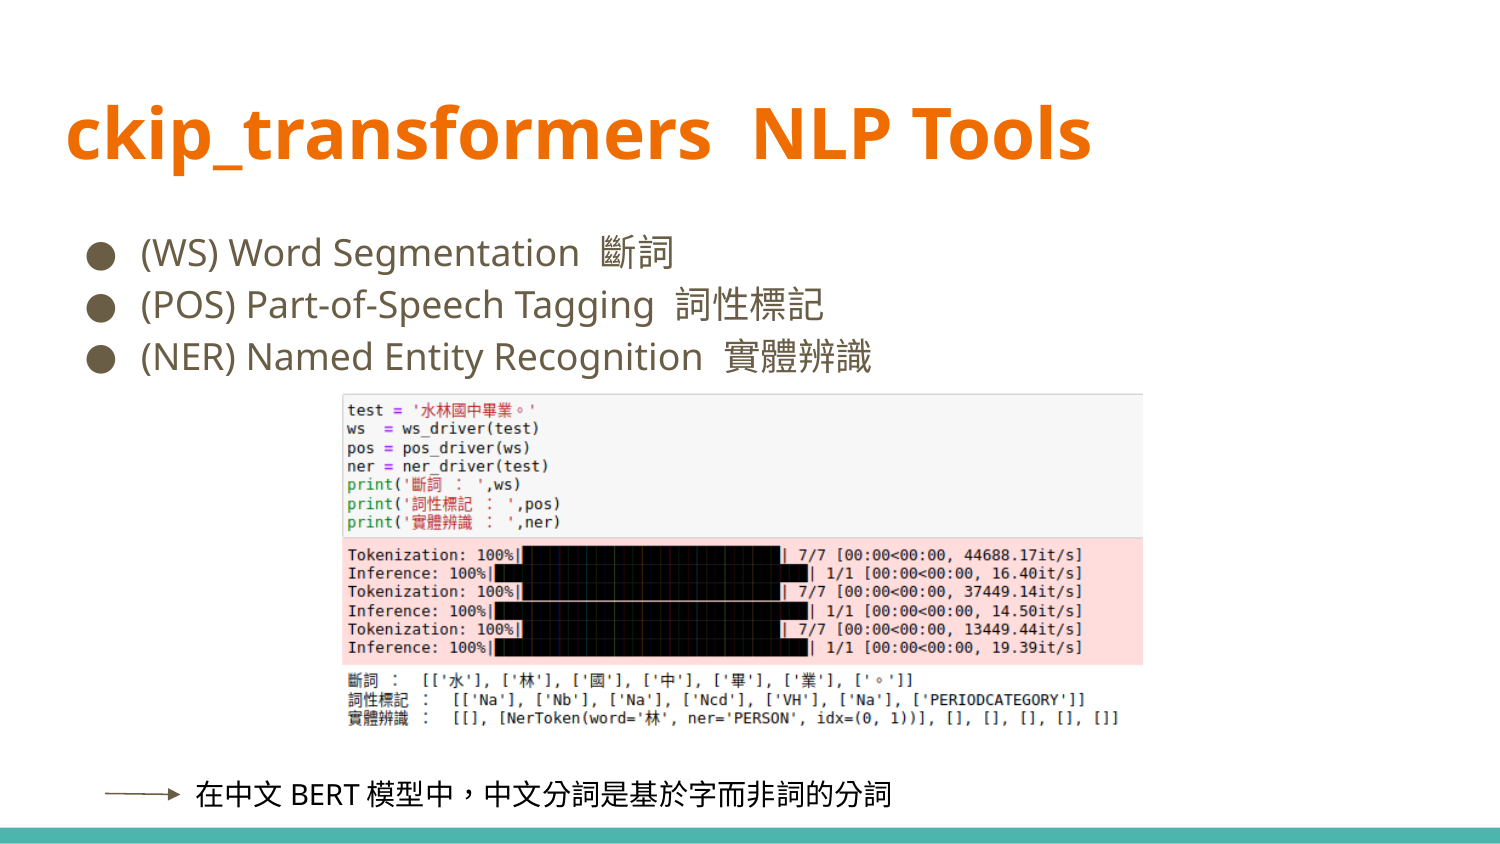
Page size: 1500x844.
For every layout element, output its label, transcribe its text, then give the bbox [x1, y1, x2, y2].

text_box 在中文BERT模型中，中文分詞是基於字而非詞的分詞 [180, 761, 959, 827]
text_box (WS) Word Segmentation 斷詞 (POS) Part-of-Speech Tagging 詞性標記 (NER) Named Entity Recognition 實體辨識 [51, 207, 1449, 750]
text_box [105, 788, 180, 801]
text_box ckip_transformers NLP Tools [51, 72, 1449, 189]
picture [334, 384, 1143, 732]
